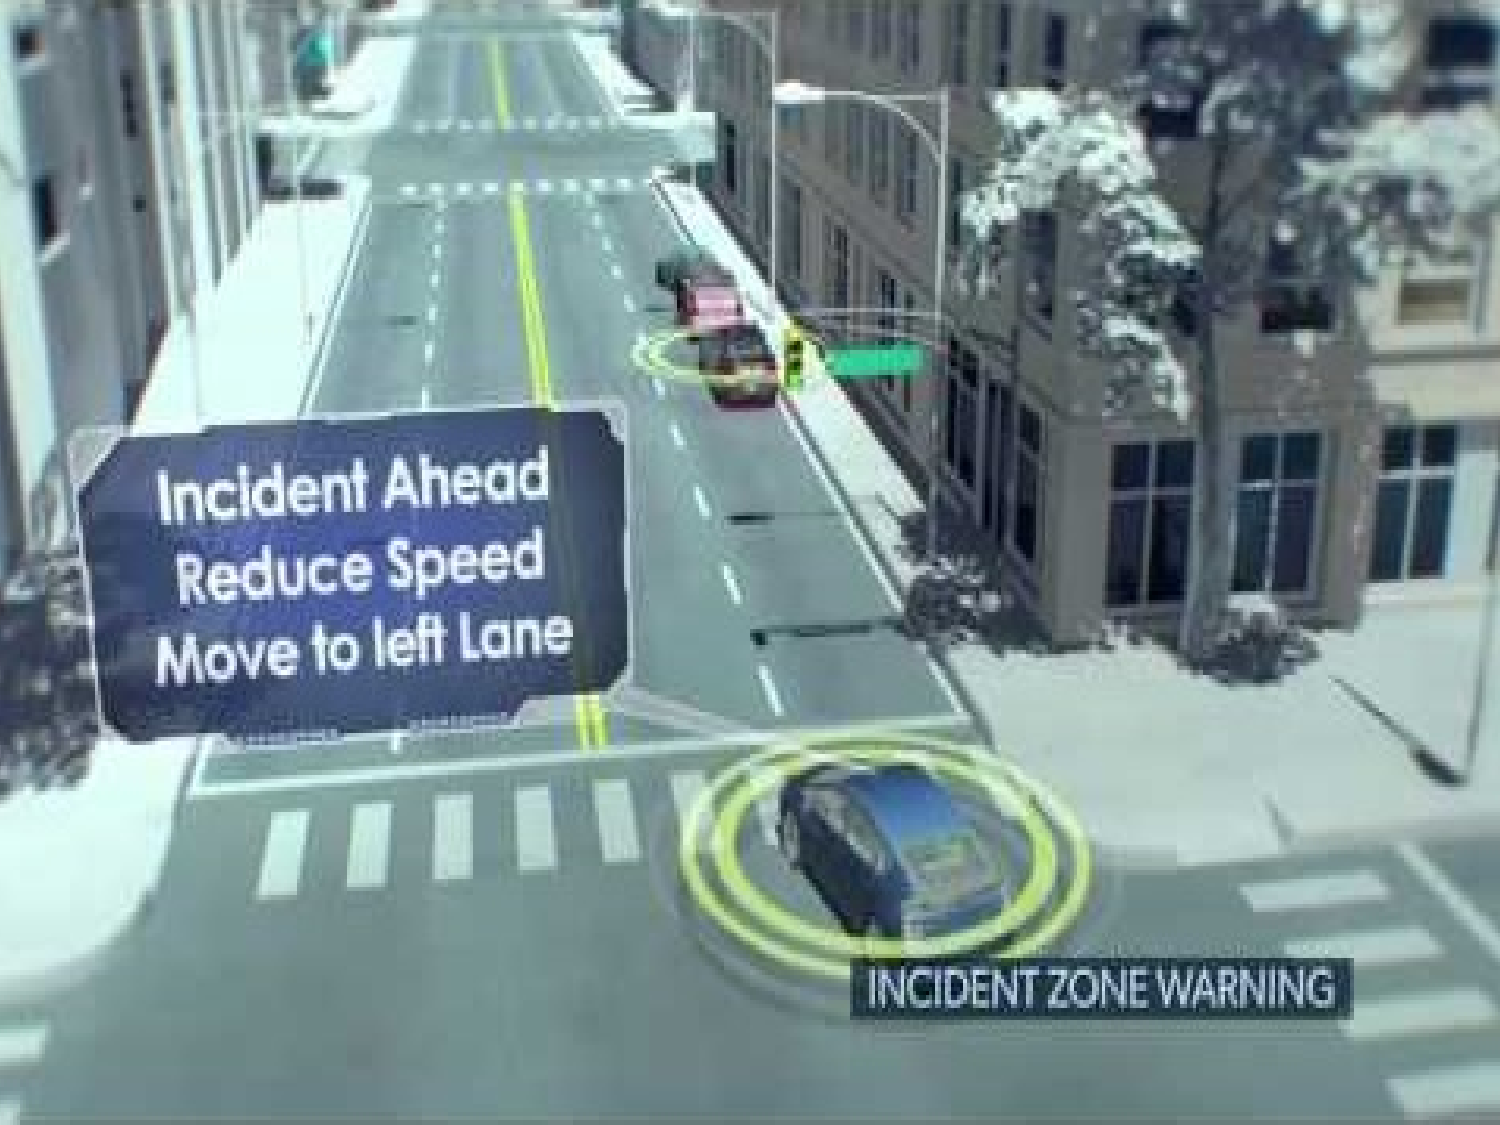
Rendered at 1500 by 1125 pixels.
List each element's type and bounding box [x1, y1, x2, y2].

text_box [0, 0, 1500, 1125]
